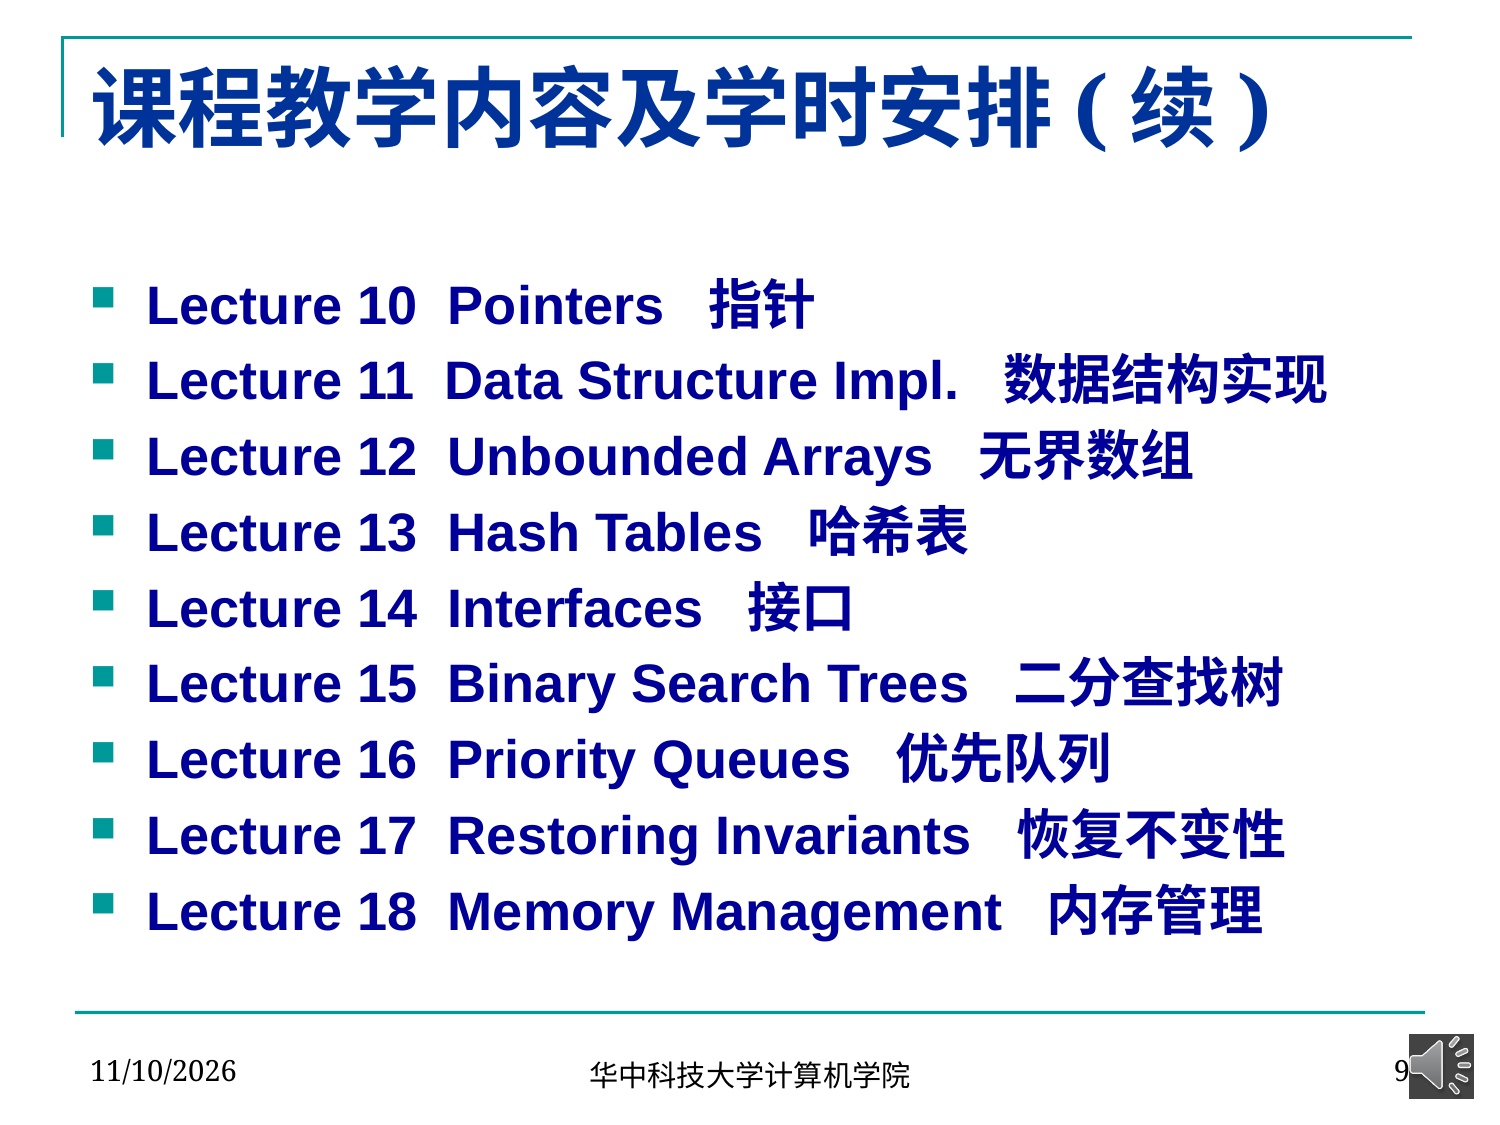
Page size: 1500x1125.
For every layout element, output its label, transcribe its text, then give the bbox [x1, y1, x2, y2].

slide_number 9 [1074, 1024, 1425, 1100]
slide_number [75, 1024, 425, 1100]
list Lecture 10 Pointers 指针 Lecture 11 Data Structure Impl. 数据结构实现 Lecture 12 Unbounded Arrays 无界数组 Lecture 13 Hash Tables 哈希表 Lecture 14 Interfaces 接口 Lecture 15 Binary Search Trees 二分查找树 Lecture 16 Priority Queues 优先队列 Lecture 17 Restoring Invariants 恢复不变性 Lecture 18 Memory Management 内存管理 [75, 262, 1425, 1006]
picture [1408, 1033, 1475, 1100]
title 课程教学内容及学时安排(续) [75, 45, 1425, 233]
footer 华中科技大学计算机学院 [512, 1025, 988, 1100]
